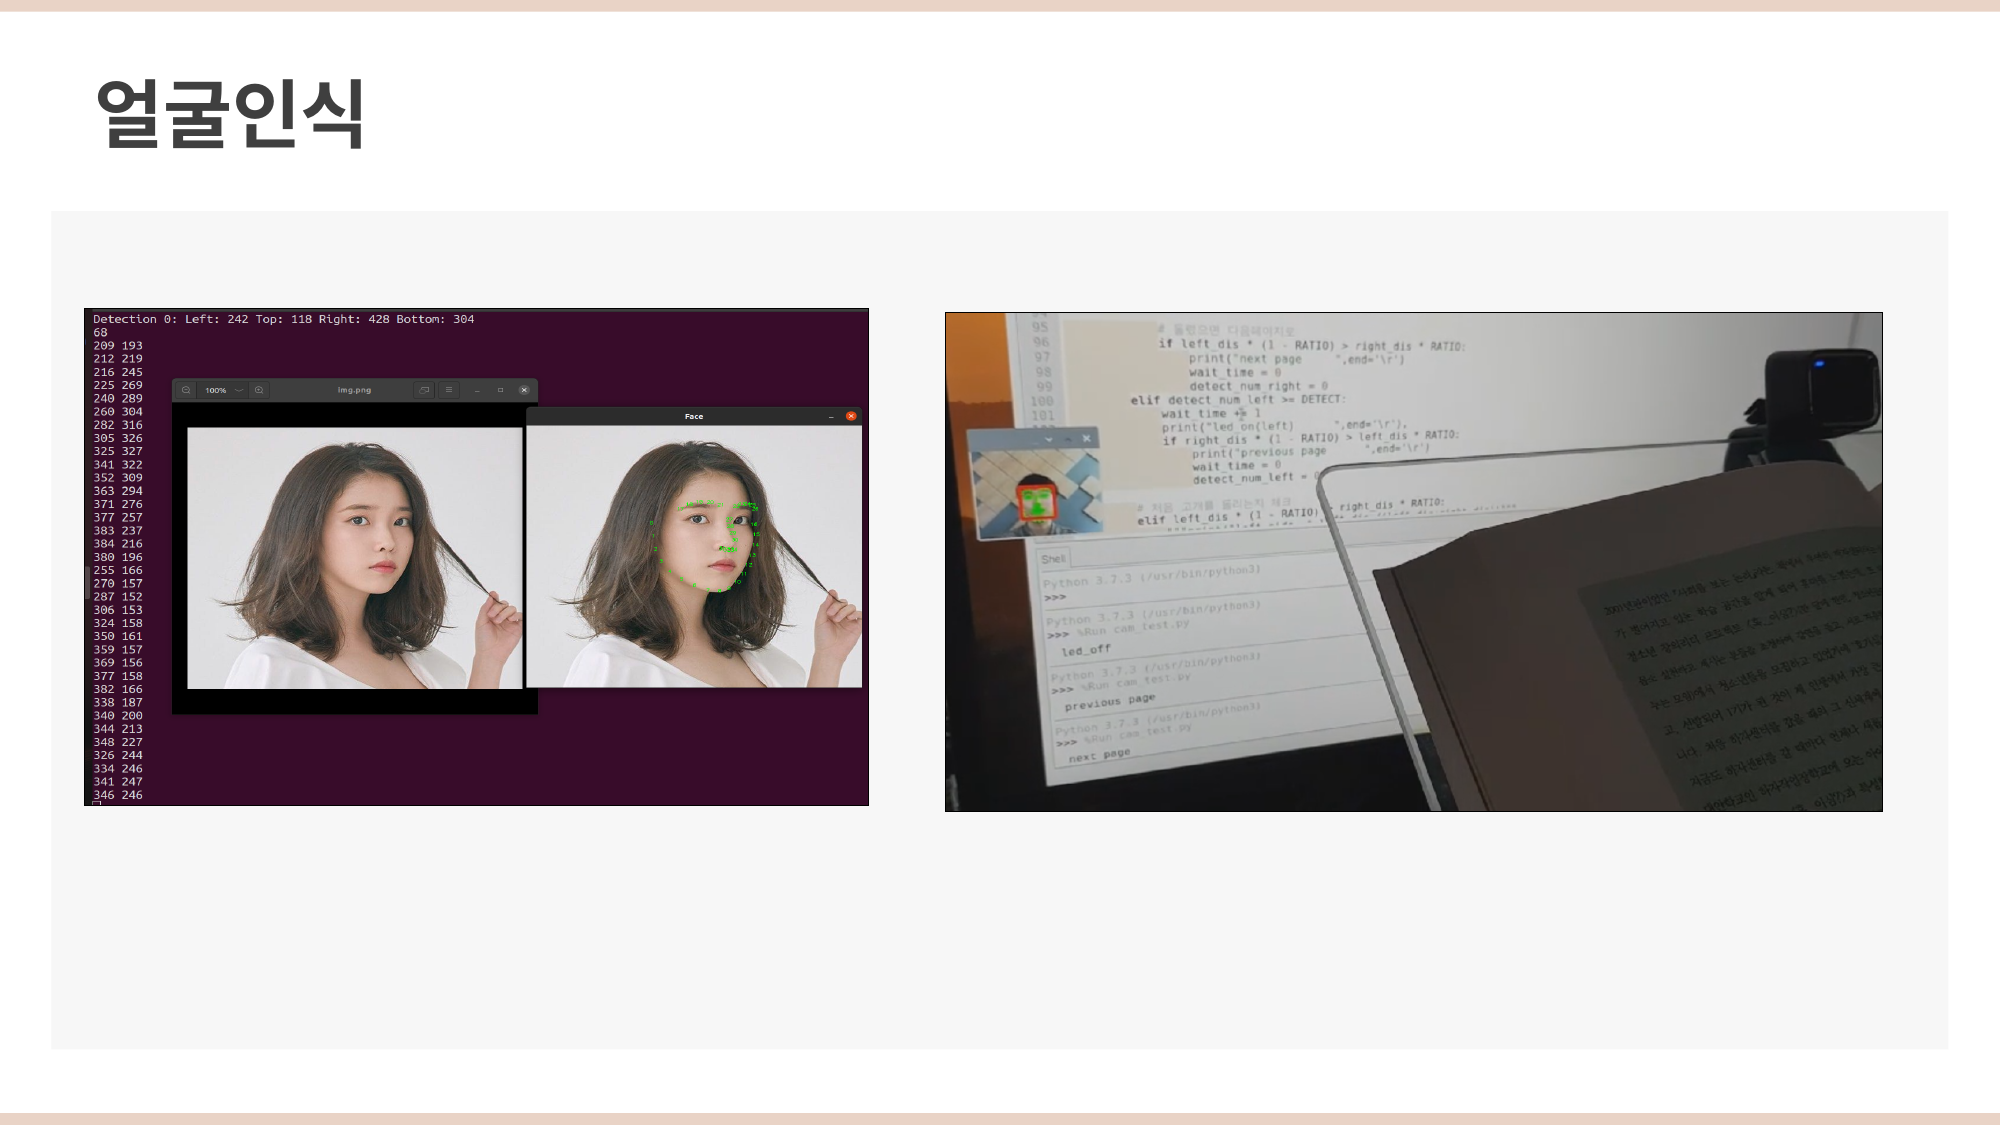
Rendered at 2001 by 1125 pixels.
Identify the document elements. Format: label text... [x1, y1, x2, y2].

text_box 얼굴인식 [79, 59, 895, 165]
text_box [0, 1113, 2000, 1125]
picture [84, 308, 869, 807]
text_box [0, 0, 2000, 12]
picture [944, 312, 1883, 813]
text_box [51, 211, 1949, 1050]
